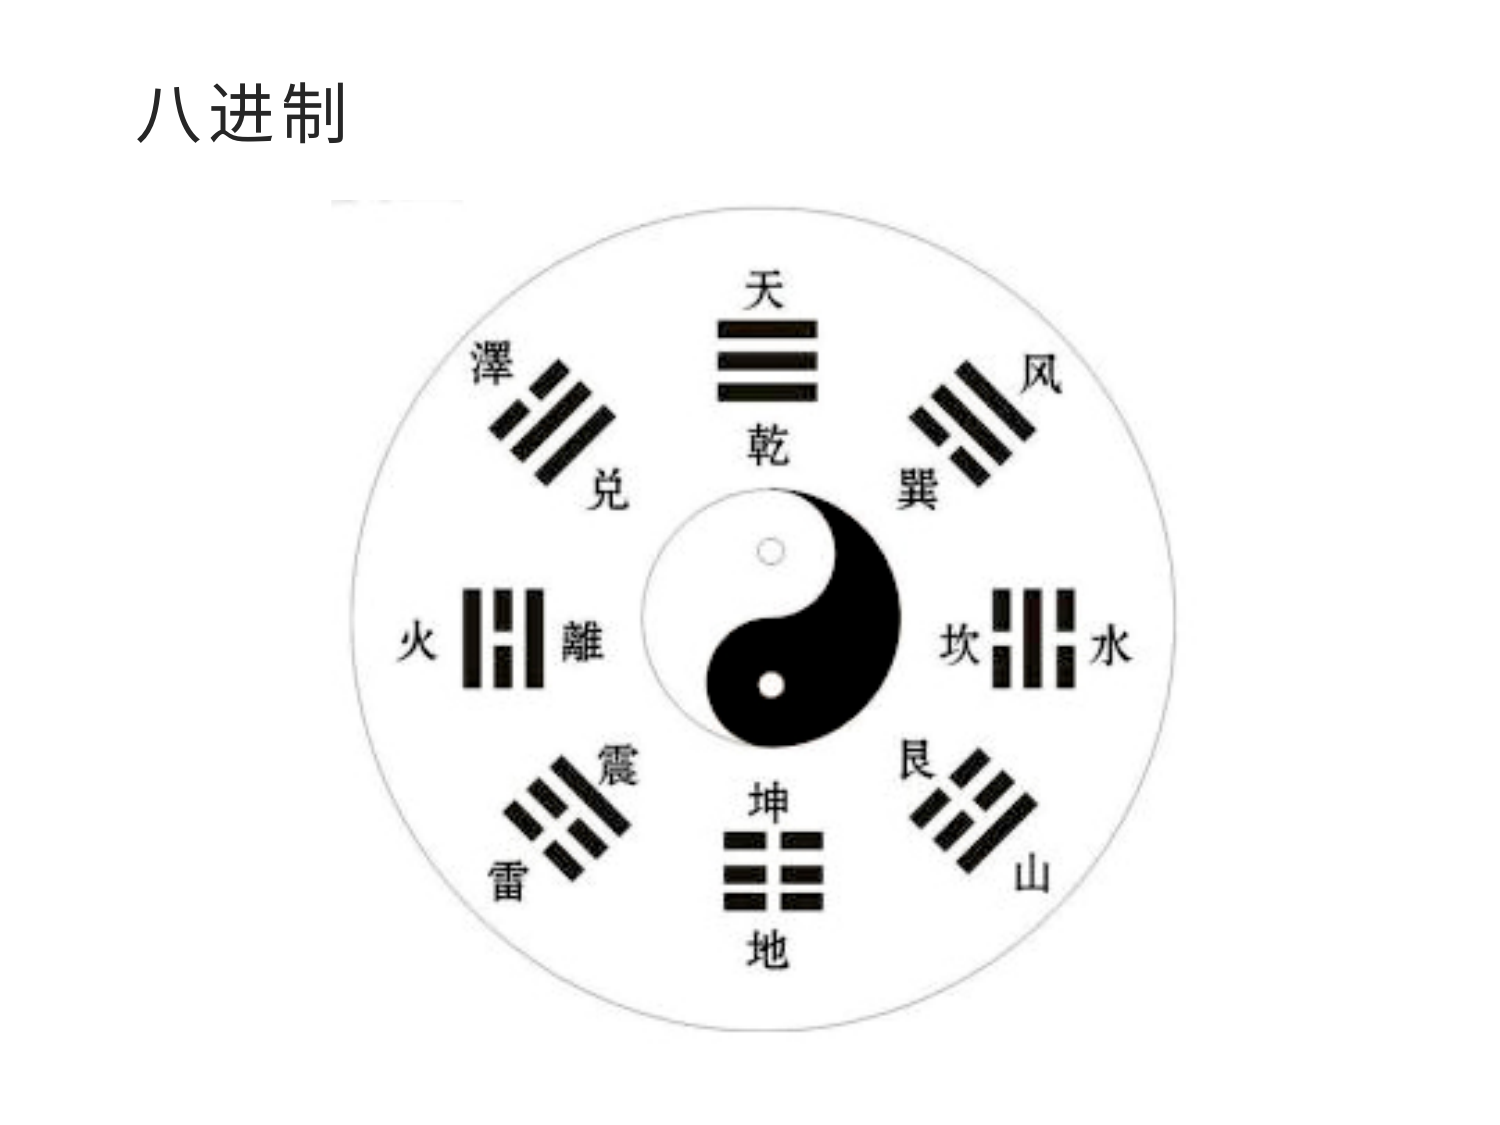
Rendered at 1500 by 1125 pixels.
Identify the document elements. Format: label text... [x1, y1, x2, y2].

text_box 八进制 [120, 64, 1409, 160]
picture [331, 200, 1198, 1066]
